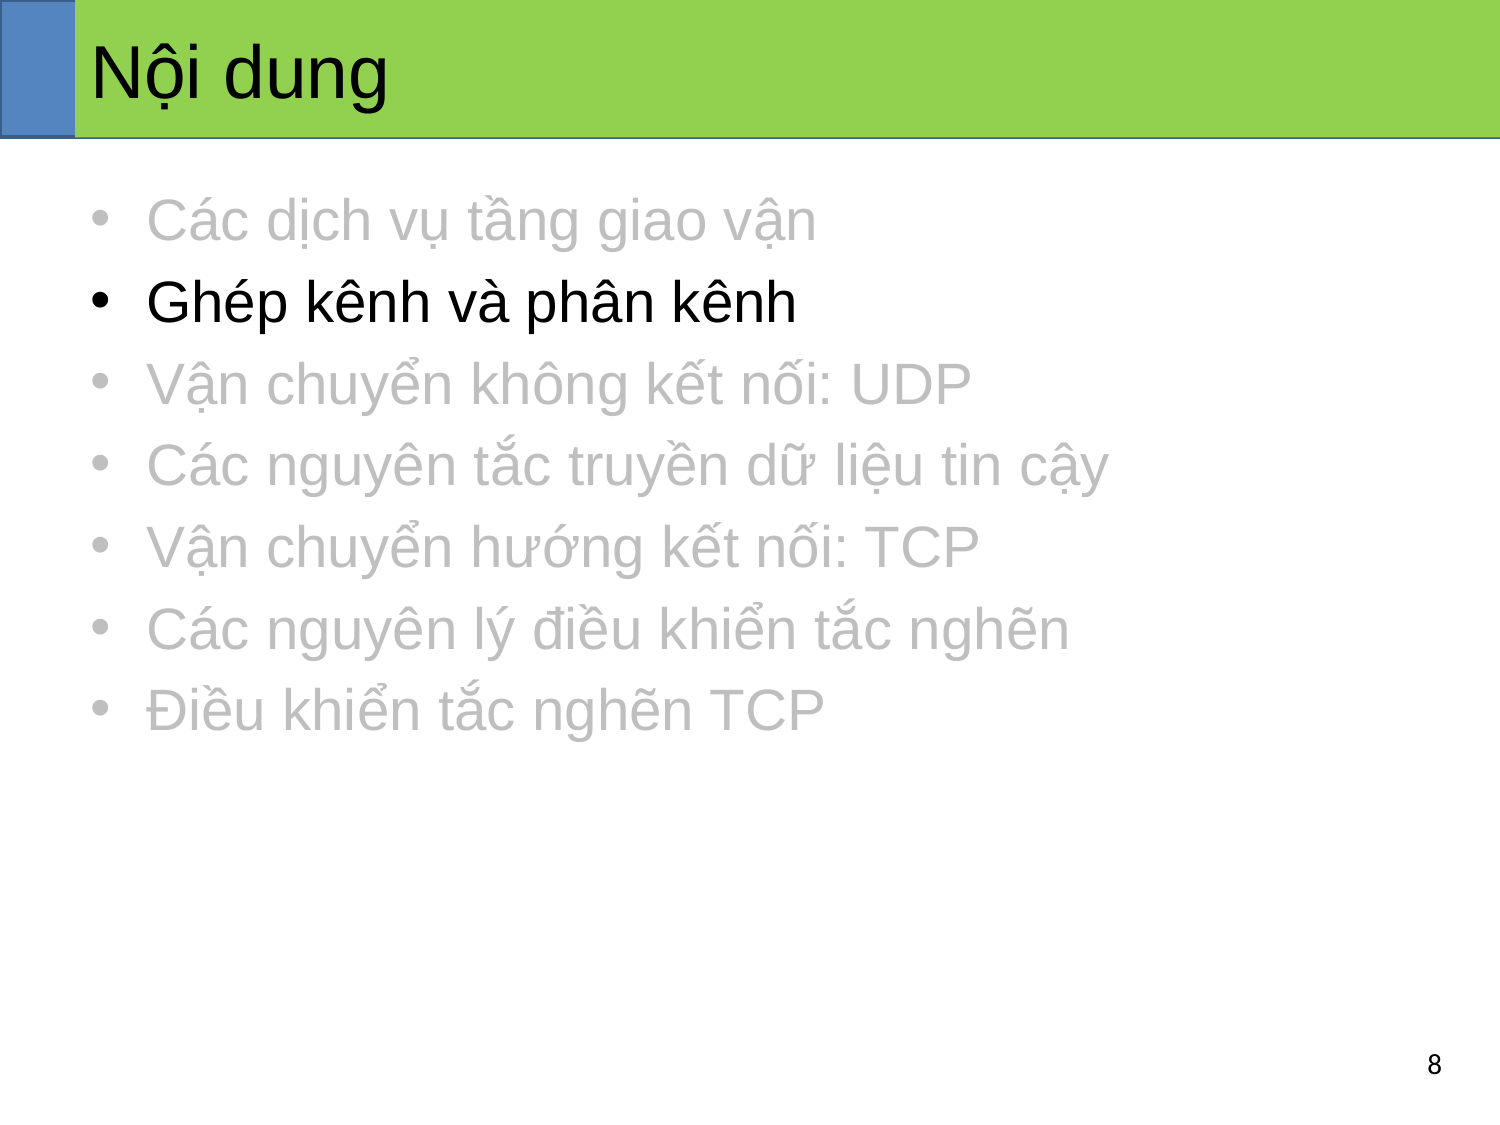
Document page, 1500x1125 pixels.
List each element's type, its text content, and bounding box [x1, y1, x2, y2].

slide_number ‹#› [1412, 1037, 1488, 1098]
list Các dịch vụ tầng giao vận Ghép kênh và phân kênh Vận chuyển không kết nối: UDP Các nguyên tắc truyền dữ liệu tin cậy Vận chuyển hướng kết nối: TCP Các nguyên lý điều khiển tắc nghẽn Điều khiển tắc nghẽn TCP [75, 174, 1425, 1038]
title Nội dung [75, 0, 1500, 138]
